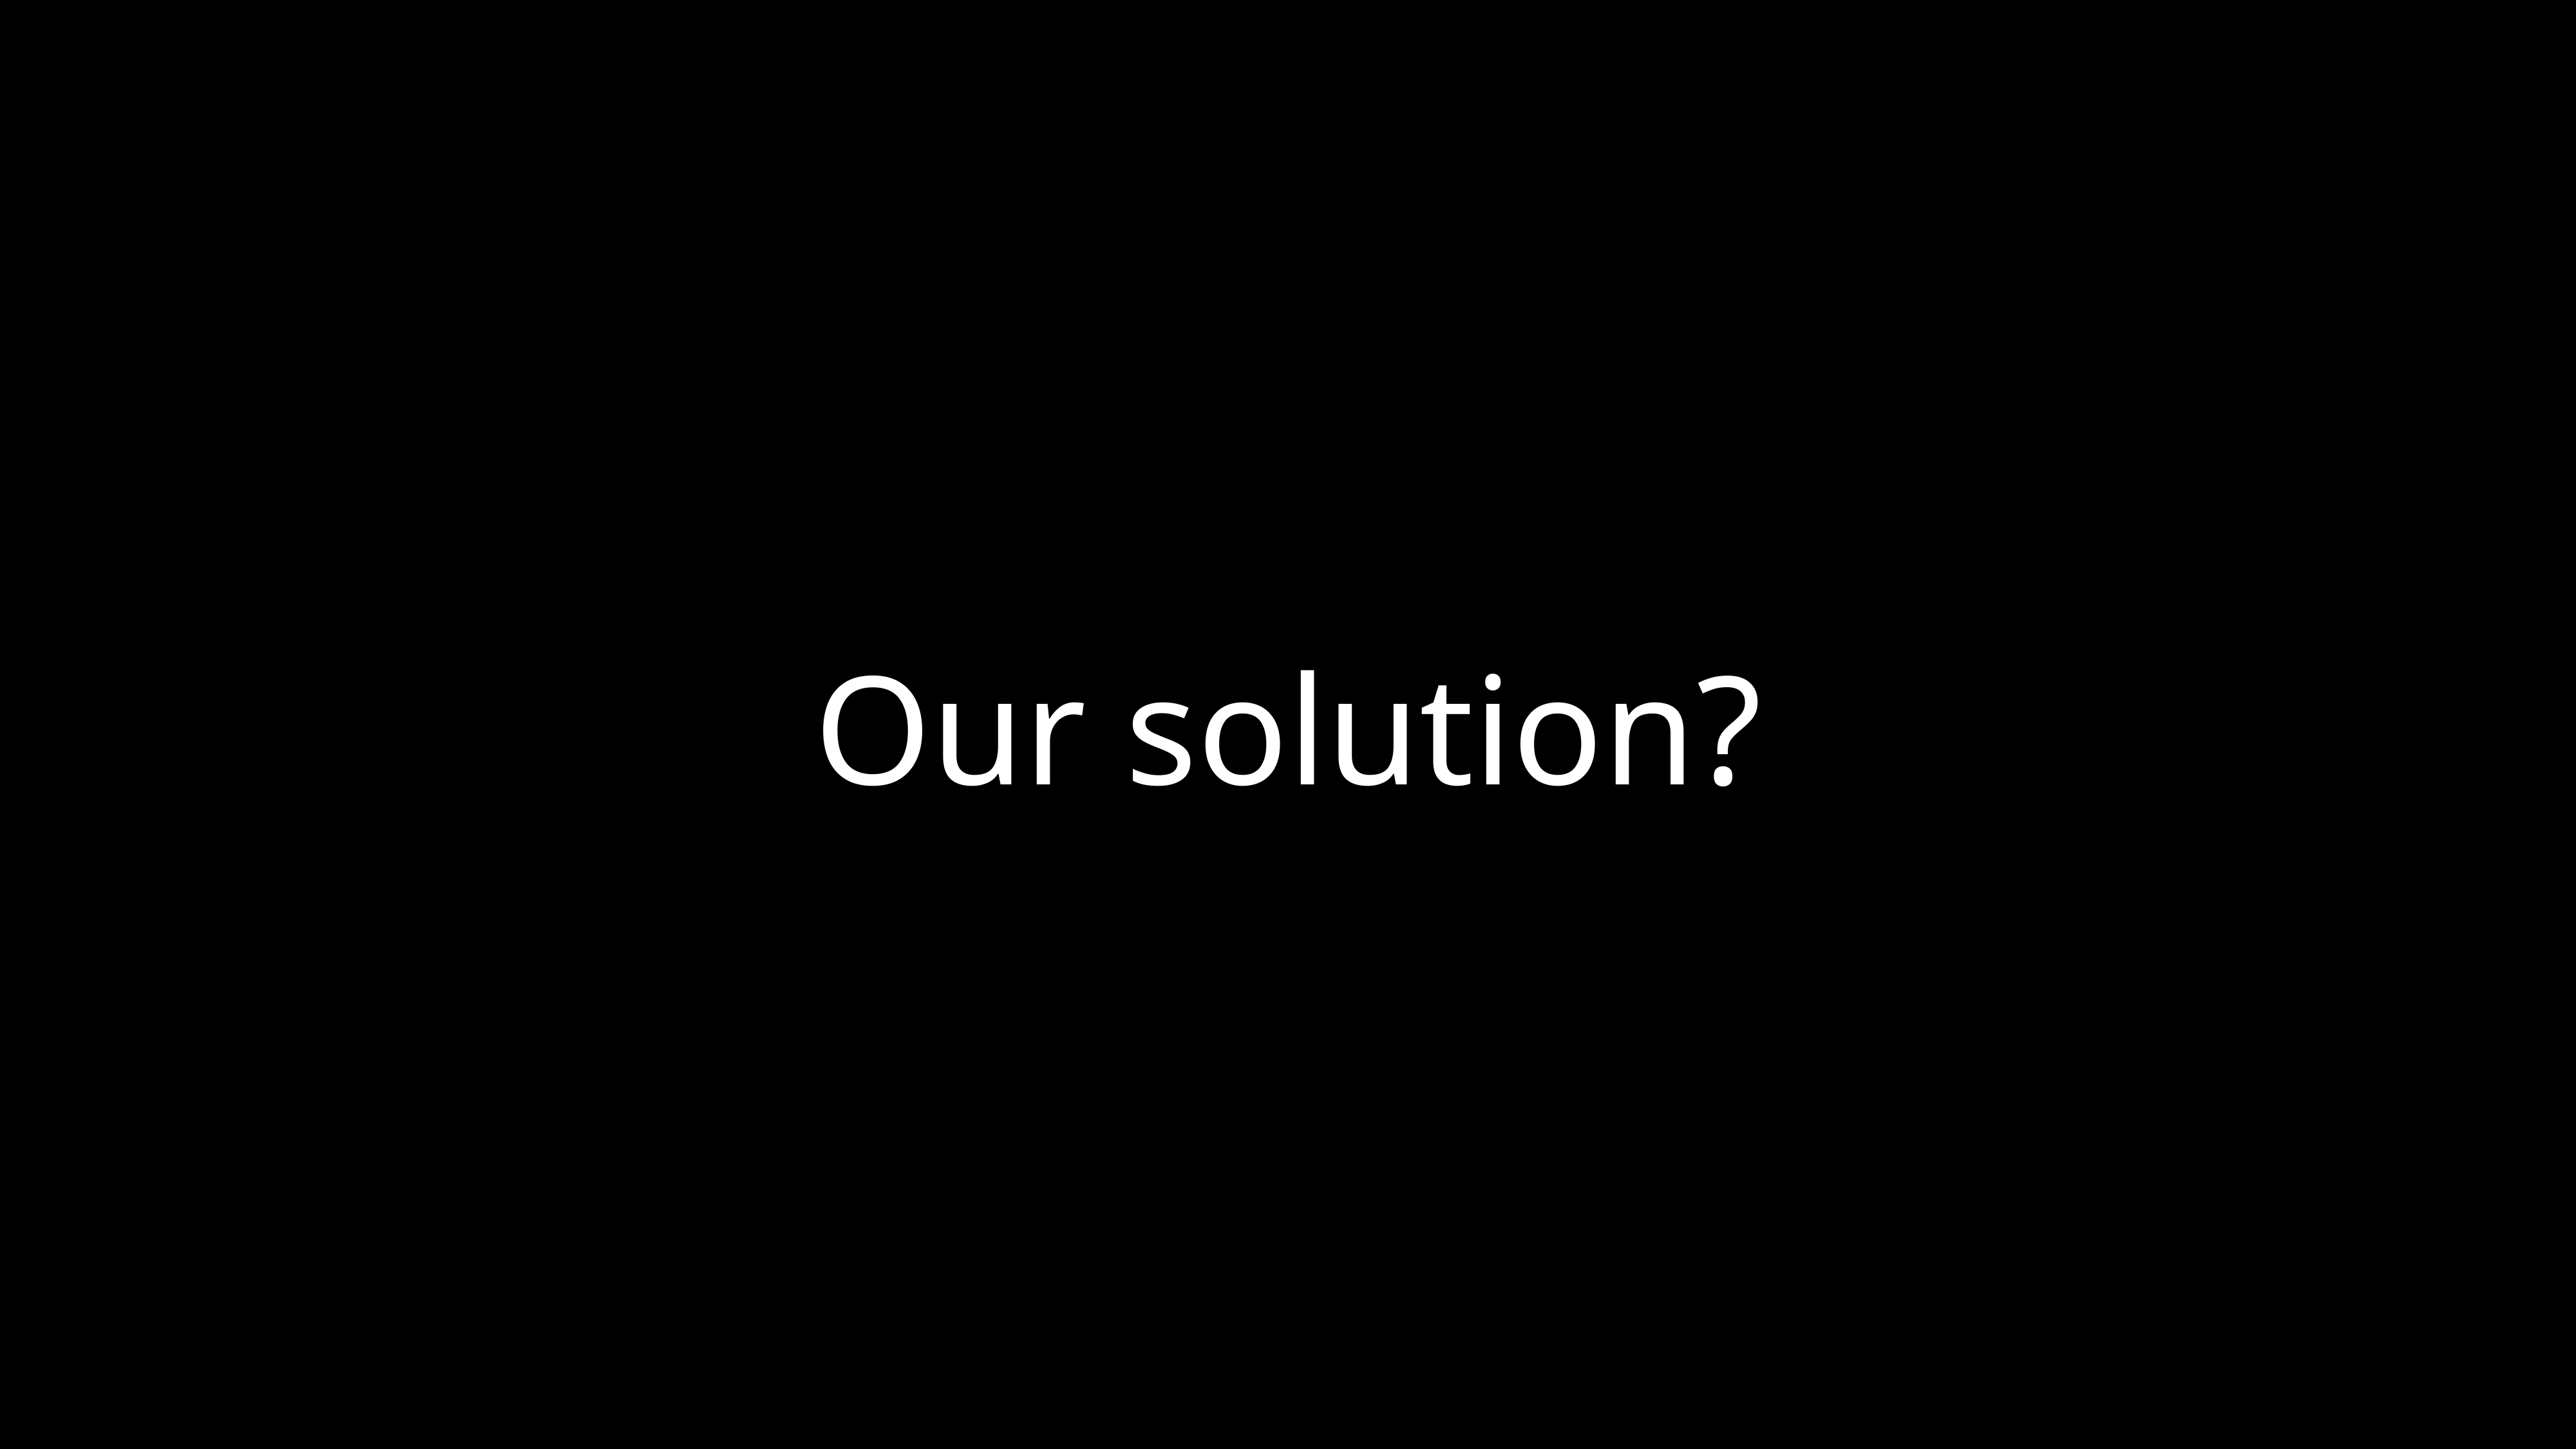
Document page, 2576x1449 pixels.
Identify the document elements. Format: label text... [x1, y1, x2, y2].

title Our solution? [178, 504, 2398, 945]
